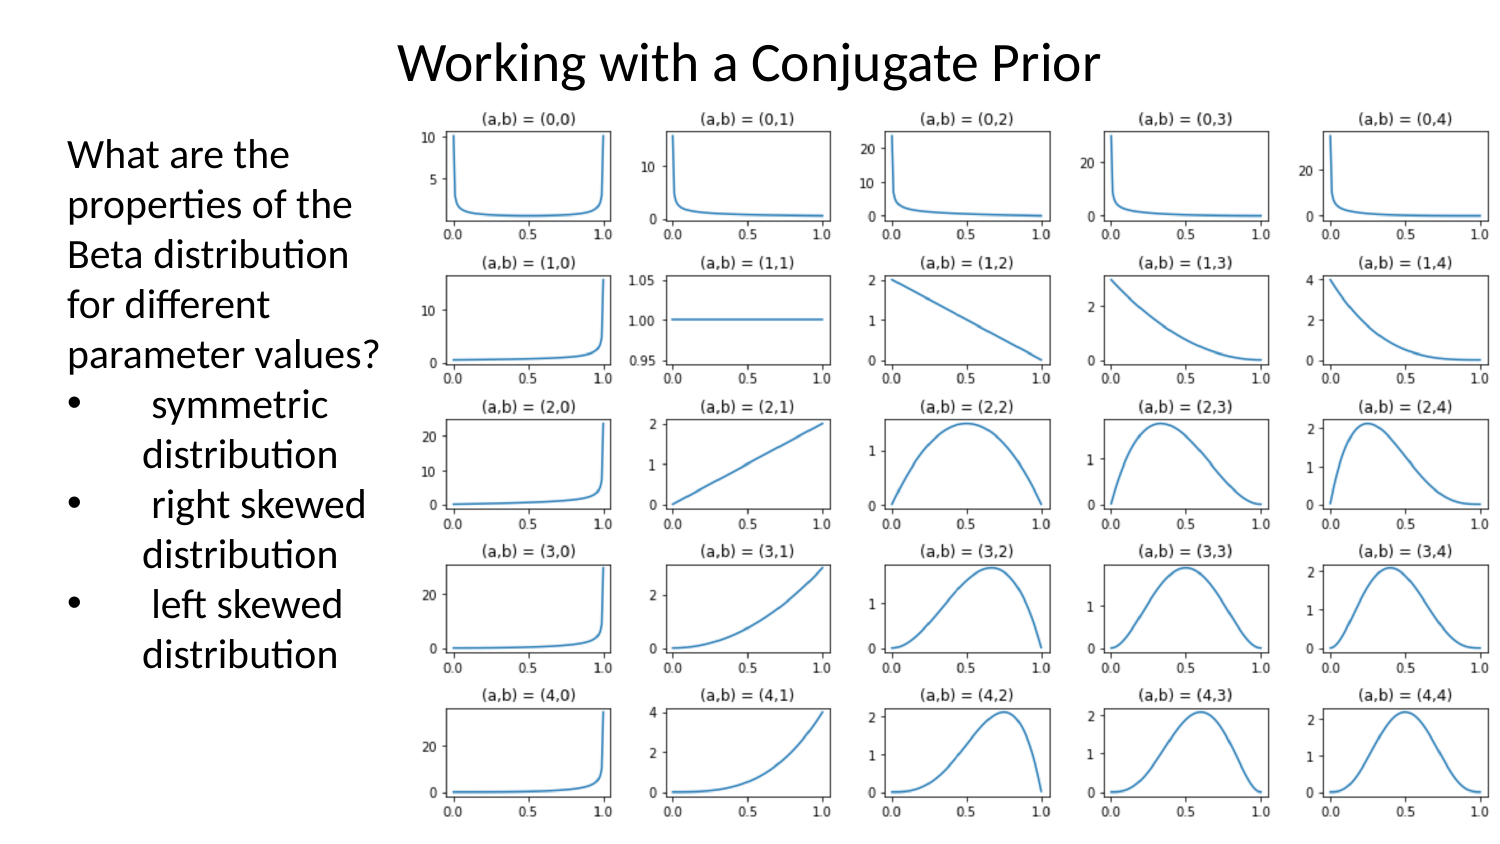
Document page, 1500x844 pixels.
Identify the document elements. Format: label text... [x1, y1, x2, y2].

title Working with a Conjugate Prior [75, 18, 1425, 101]
picture [417, 107, 1500, 820]
